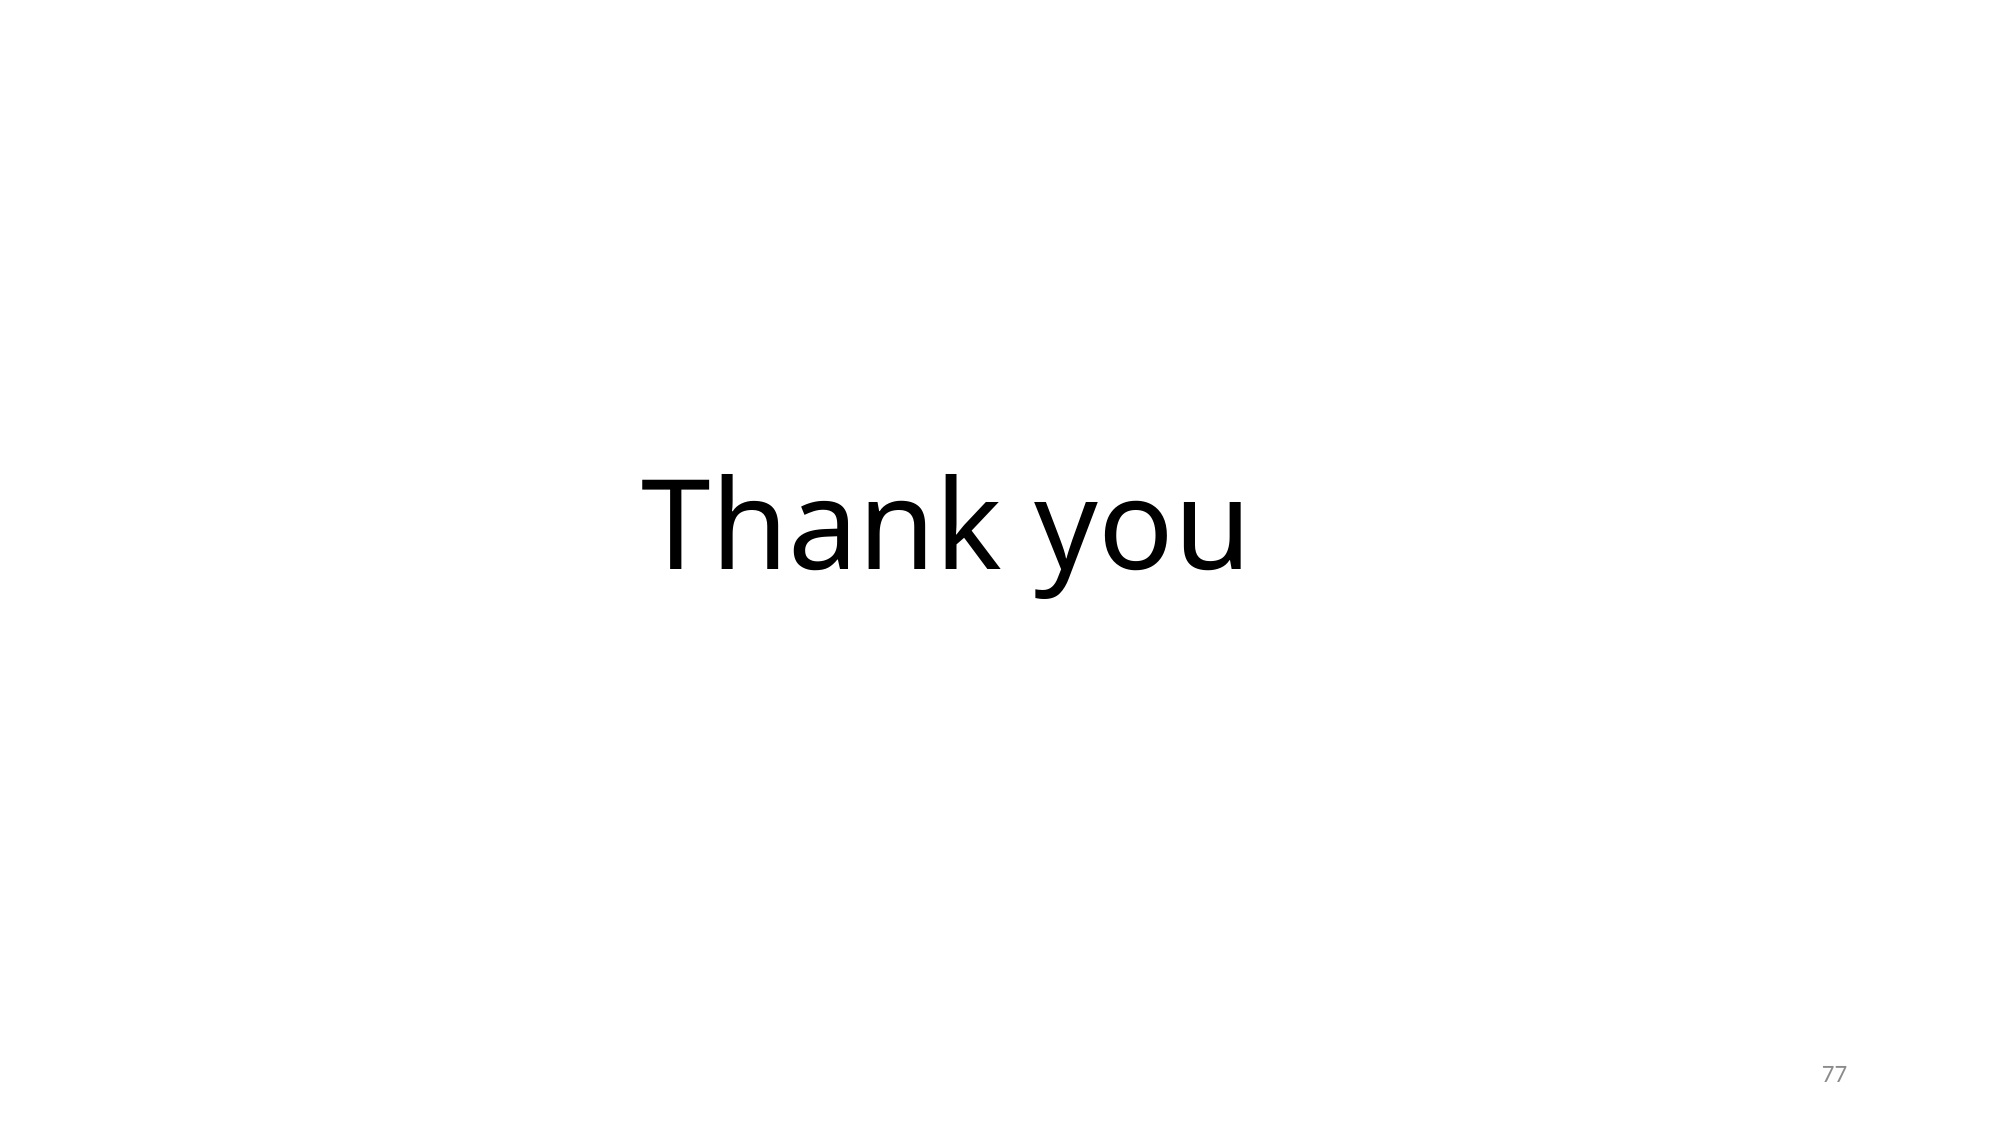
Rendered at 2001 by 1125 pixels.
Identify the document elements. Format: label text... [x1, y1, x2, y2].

title Thank you [196, 212, 1697, 604]
slide_number 77 [1412, 1042, 1863, 1103]
